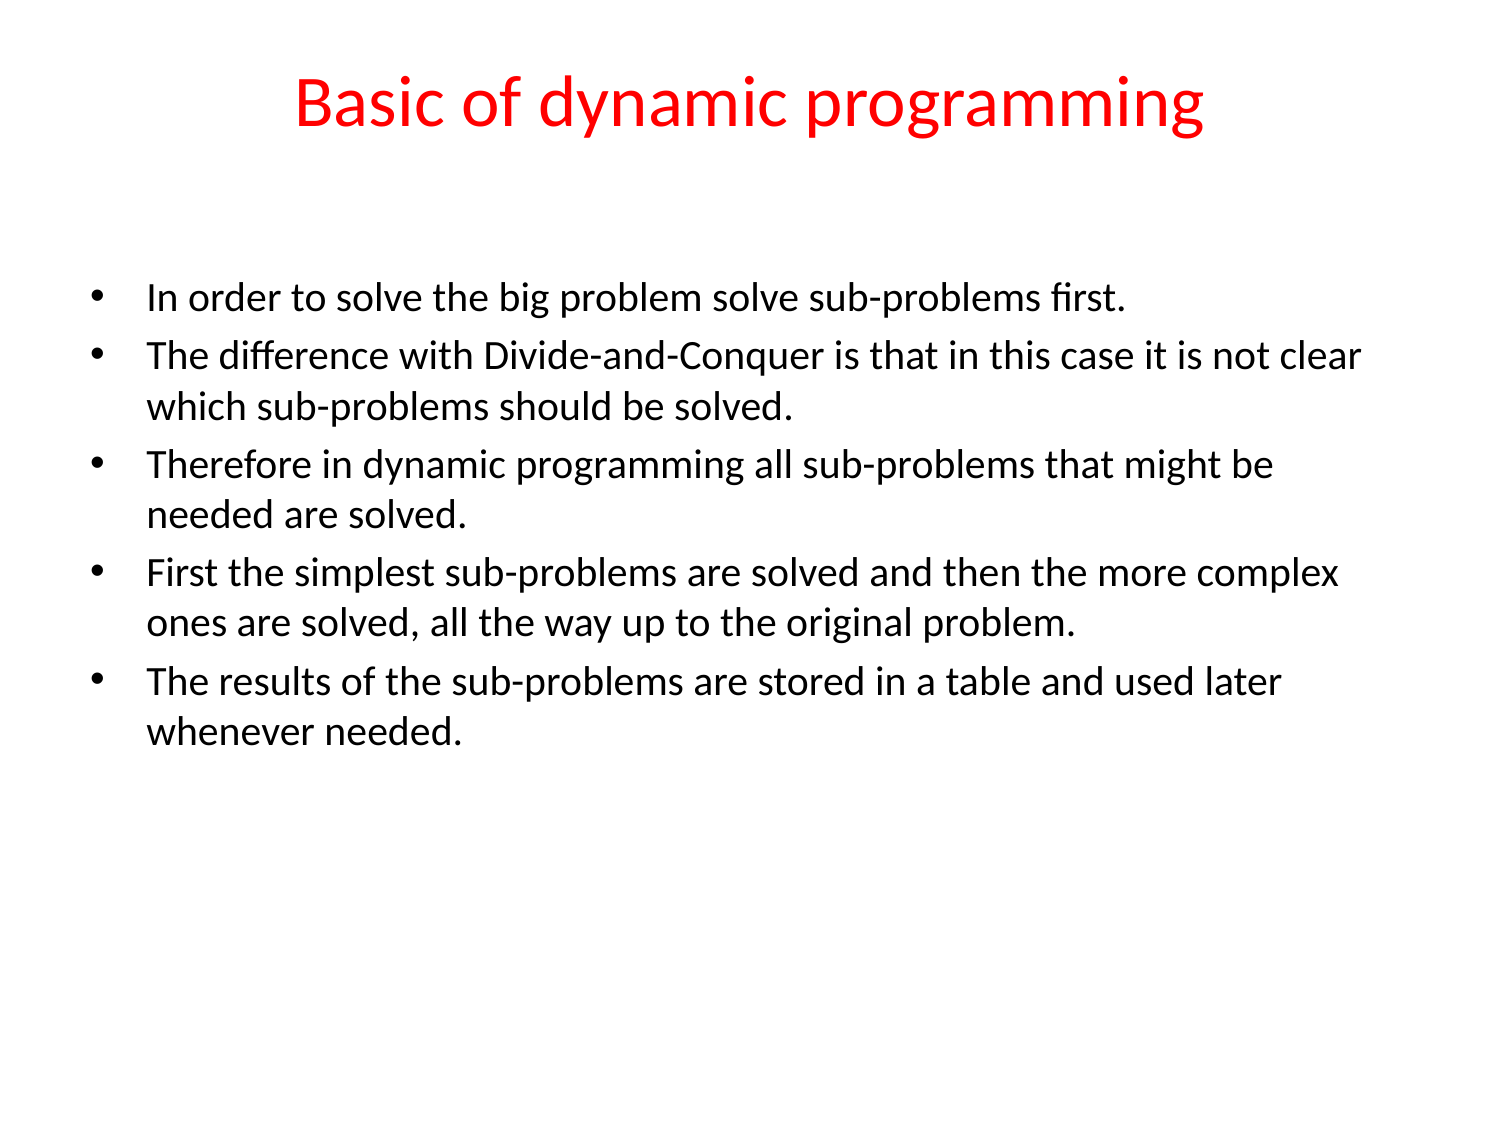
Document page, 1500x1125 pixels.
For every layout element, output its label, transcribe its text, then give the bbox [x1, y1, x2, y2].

title Basic of dynamic programming [75, 45, 1425, 150]
list In order to solve the big problem solve sub-problems first. The difference with Divide-and-Conquer is that in this case it is not clear which sub-problems should be solved. Therefore in dynamic programming all sub-problems that might be needed are solved. First the simplest sub-problems are solved and then the more complex ones are solved, all the way up to the original problem. The results of the sub-problems are stored in a table and used later whenever needed. [75, 262, 1425, 1005]
